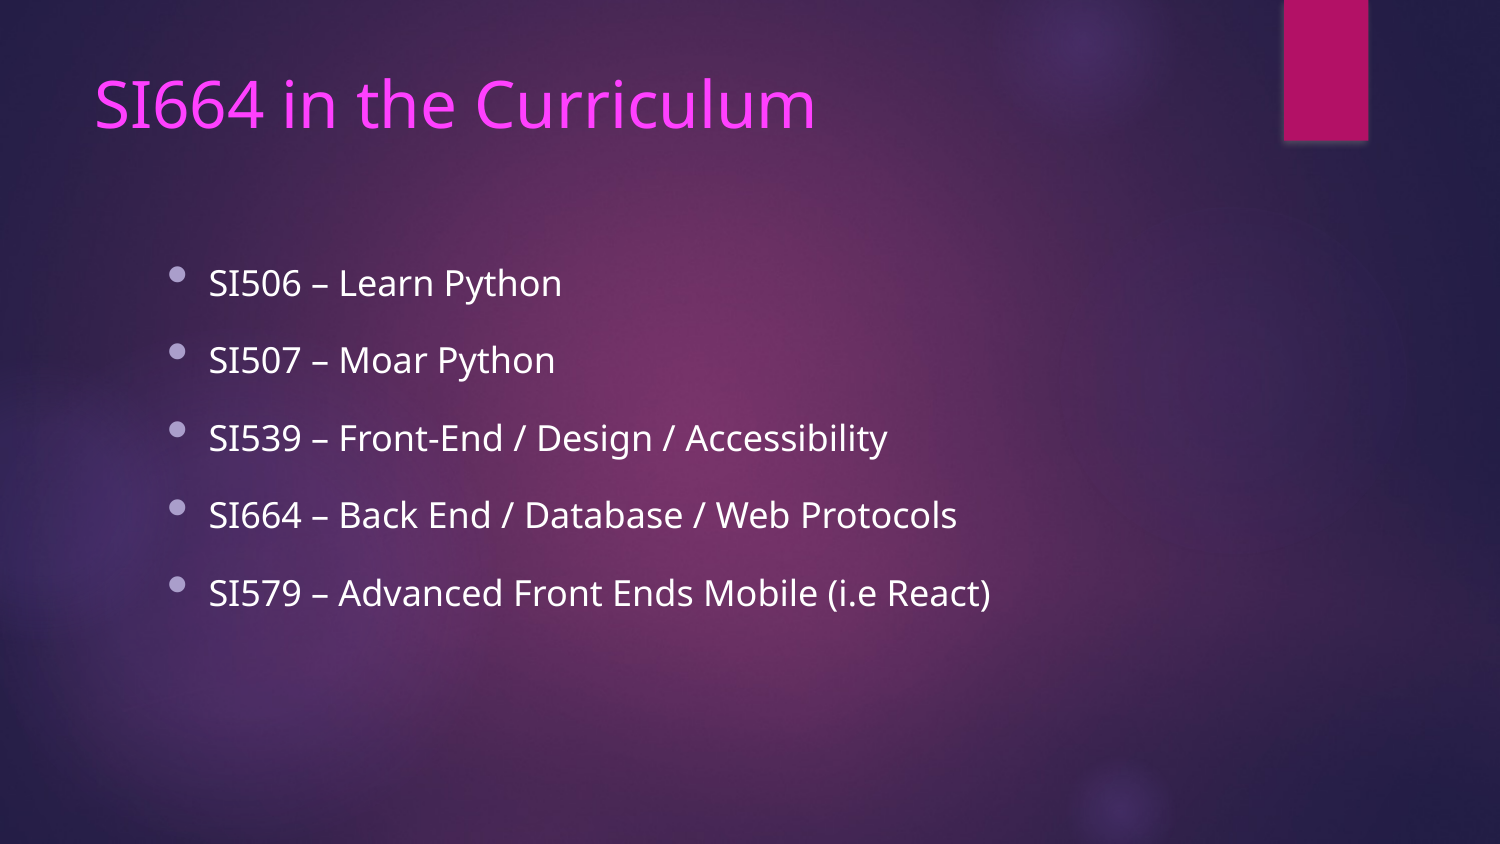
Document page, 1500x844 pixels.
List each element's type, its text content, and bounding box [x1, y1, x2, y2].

picture [0, 0, 1500, 844]
list SI506 – Learn Python SI507 – Moar Python SI539 – Front-End / Design / Accessibility SI664 – Back End / Database / Web Protocols SI579 – Advanced Front Ends Mobile (i.e React) [135, 252, 1237, 769]
title SI664 in the Curriculum [79, 55, 1237, 229]
